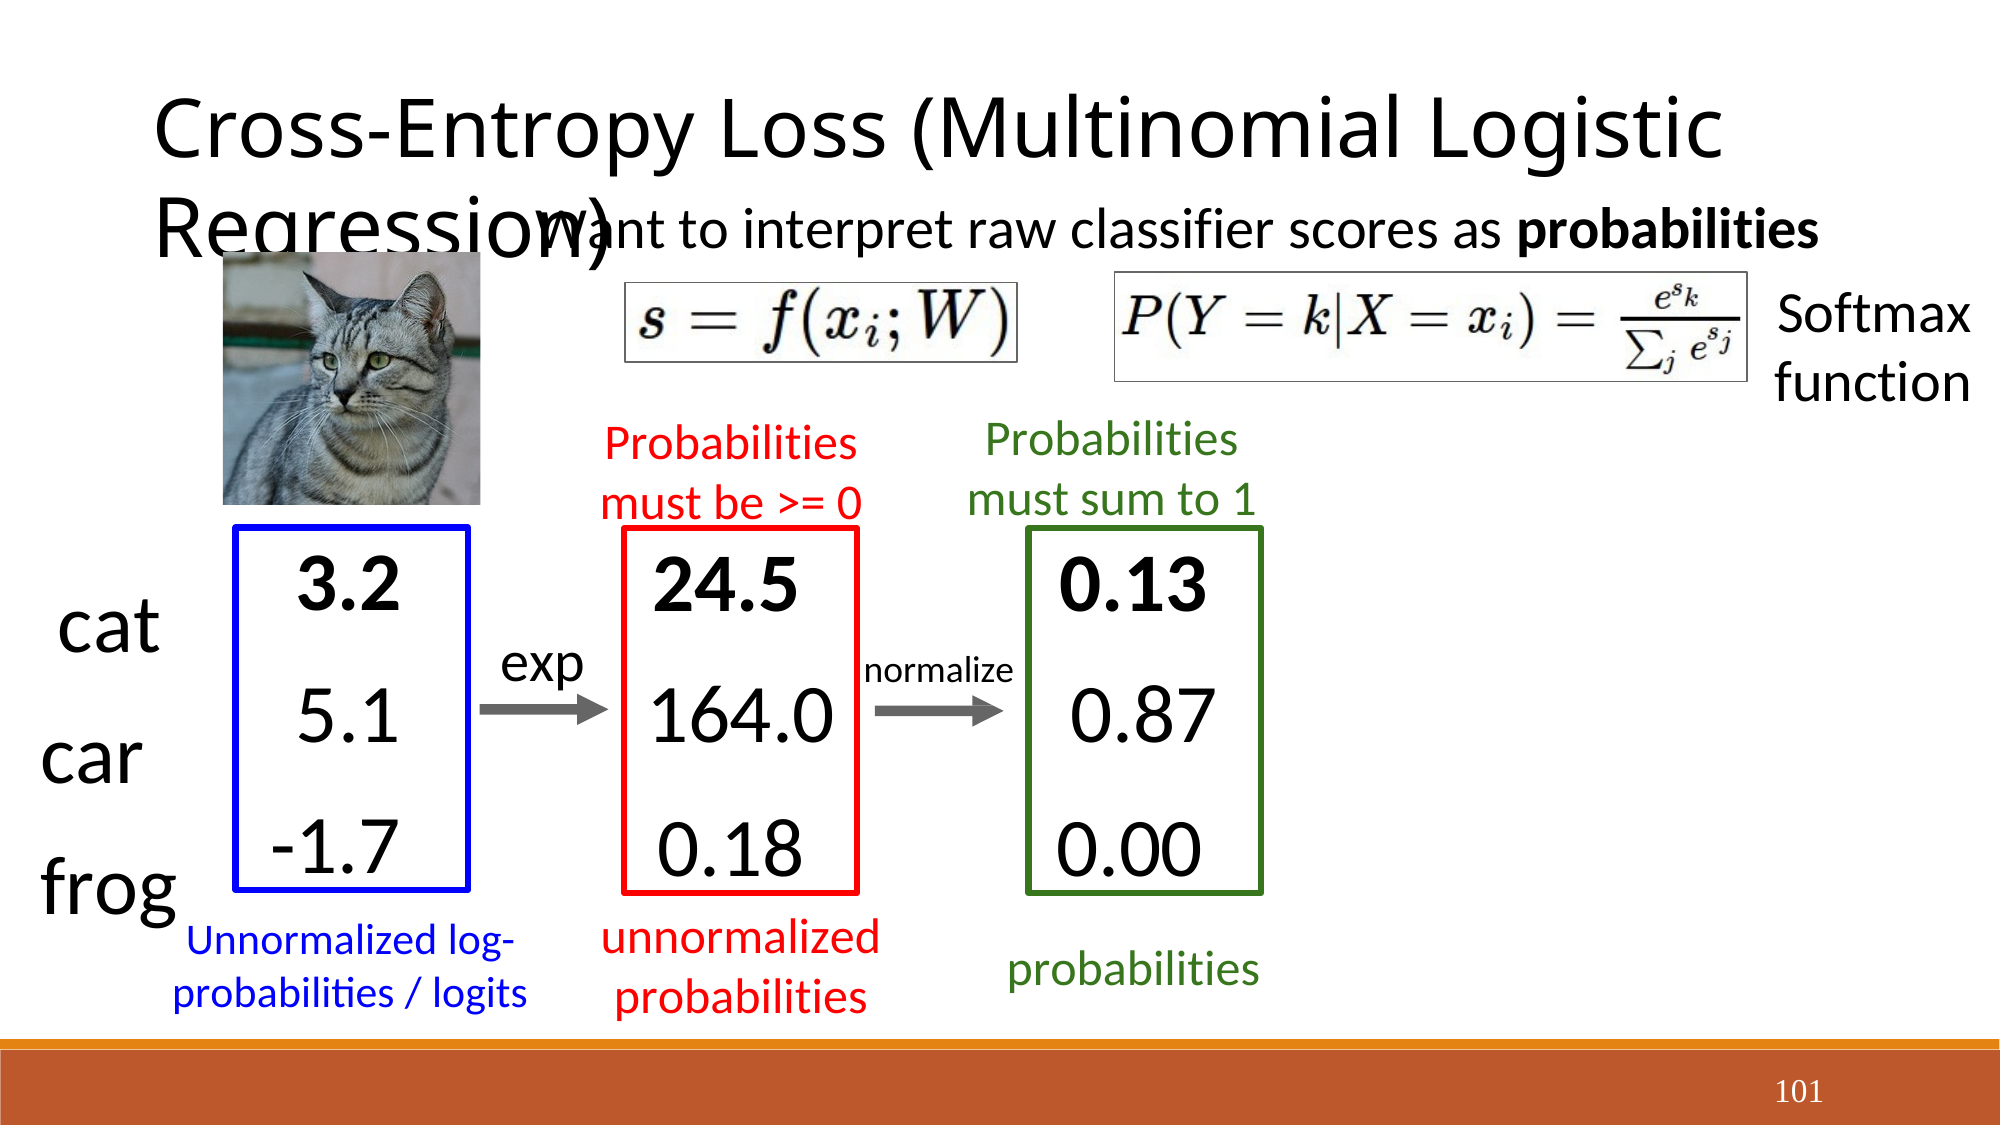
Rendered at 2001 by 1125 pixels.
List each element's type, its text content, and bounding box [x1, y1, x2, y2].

text_box Want to interpret raw classifier scores as probabilities Softmax function Probabilities must be >= 0 [533, 190, 1973, 530]
text_box normalize [861, 645, 1017, 691]
text_box probabilities [1004, 935, 1262, 996]
text_box [874, 695, 1004, 727]
text_box [479, 694, 609, 725]
slide_number 101 [1624, 1059, 1840, 1120]
text_box [222, 252, 481, 505]
text_box cat car frog [38, 538, 180, 932]
text_box 3.2 5.1 -1.7 [235, 527, 468, 891]
text_box Probabilities must sum to 1 [964, 405, 1258, 526]
text_box 24.5 164.0 0.18 [624, 528, 857, 894]
text_box Unnormalized log- probabilities / logits [169, 910, 534, 1017]
text_box Cross-Entropy Loss (Multinomial Logistic Regression) [95, 73, 1905, 274]
text_box exp [498, 623, 587, 694]
text_box 0.13 0.87 0.00 [1028, 528, 1261, 894]
text_box unnormalized probabilities [598, 903, 883, 1024]
